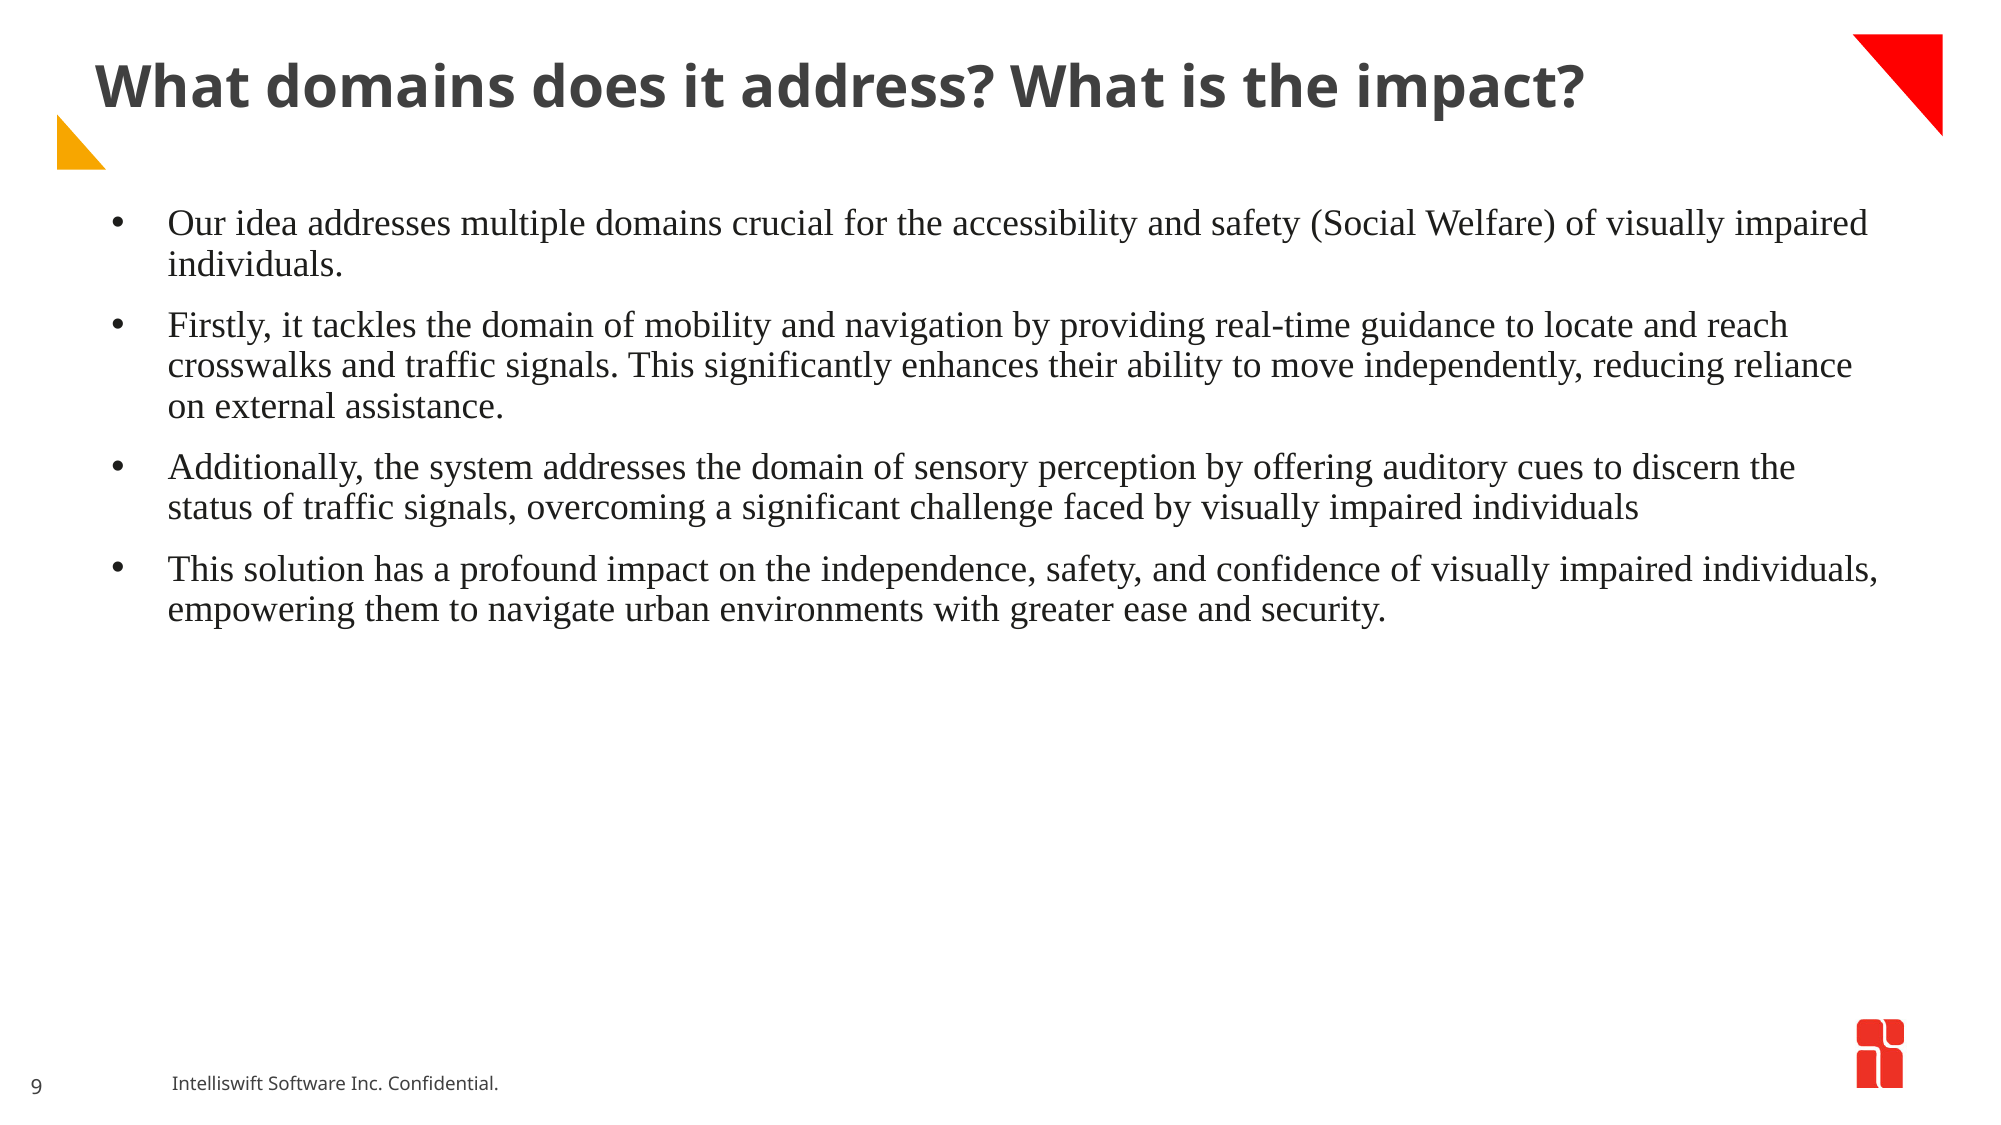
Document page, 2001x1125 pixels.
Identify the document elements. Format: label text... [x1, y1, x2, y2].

title What domains does it address? What is the impact? [95, 56, 1898, 121]
text_box Our idea addresses multiple domains crucial for the accessibility and safety (Social Welfare) of visually impaired individuals. Firstly, it tackles the domain of mobility and navigation by providing real-time guidance to locate and reach crosswalks and traffic signals. This significantly enhances their ability to move independently, reducing reliance on external assistance. Additionally, the system addresses the domain of sensory perception by offering auditory cues to discern the status of traffic signals, overcoming a significant challenge faced by visually impaired individuals This solution has a profound impact on the independence, safety, and confidence of visually impaired individuals, empowering them to navigate urban environments with greater ease and security. [96, 195, 1898, 984]
picture [1845, 1007, 1915, 1096]
